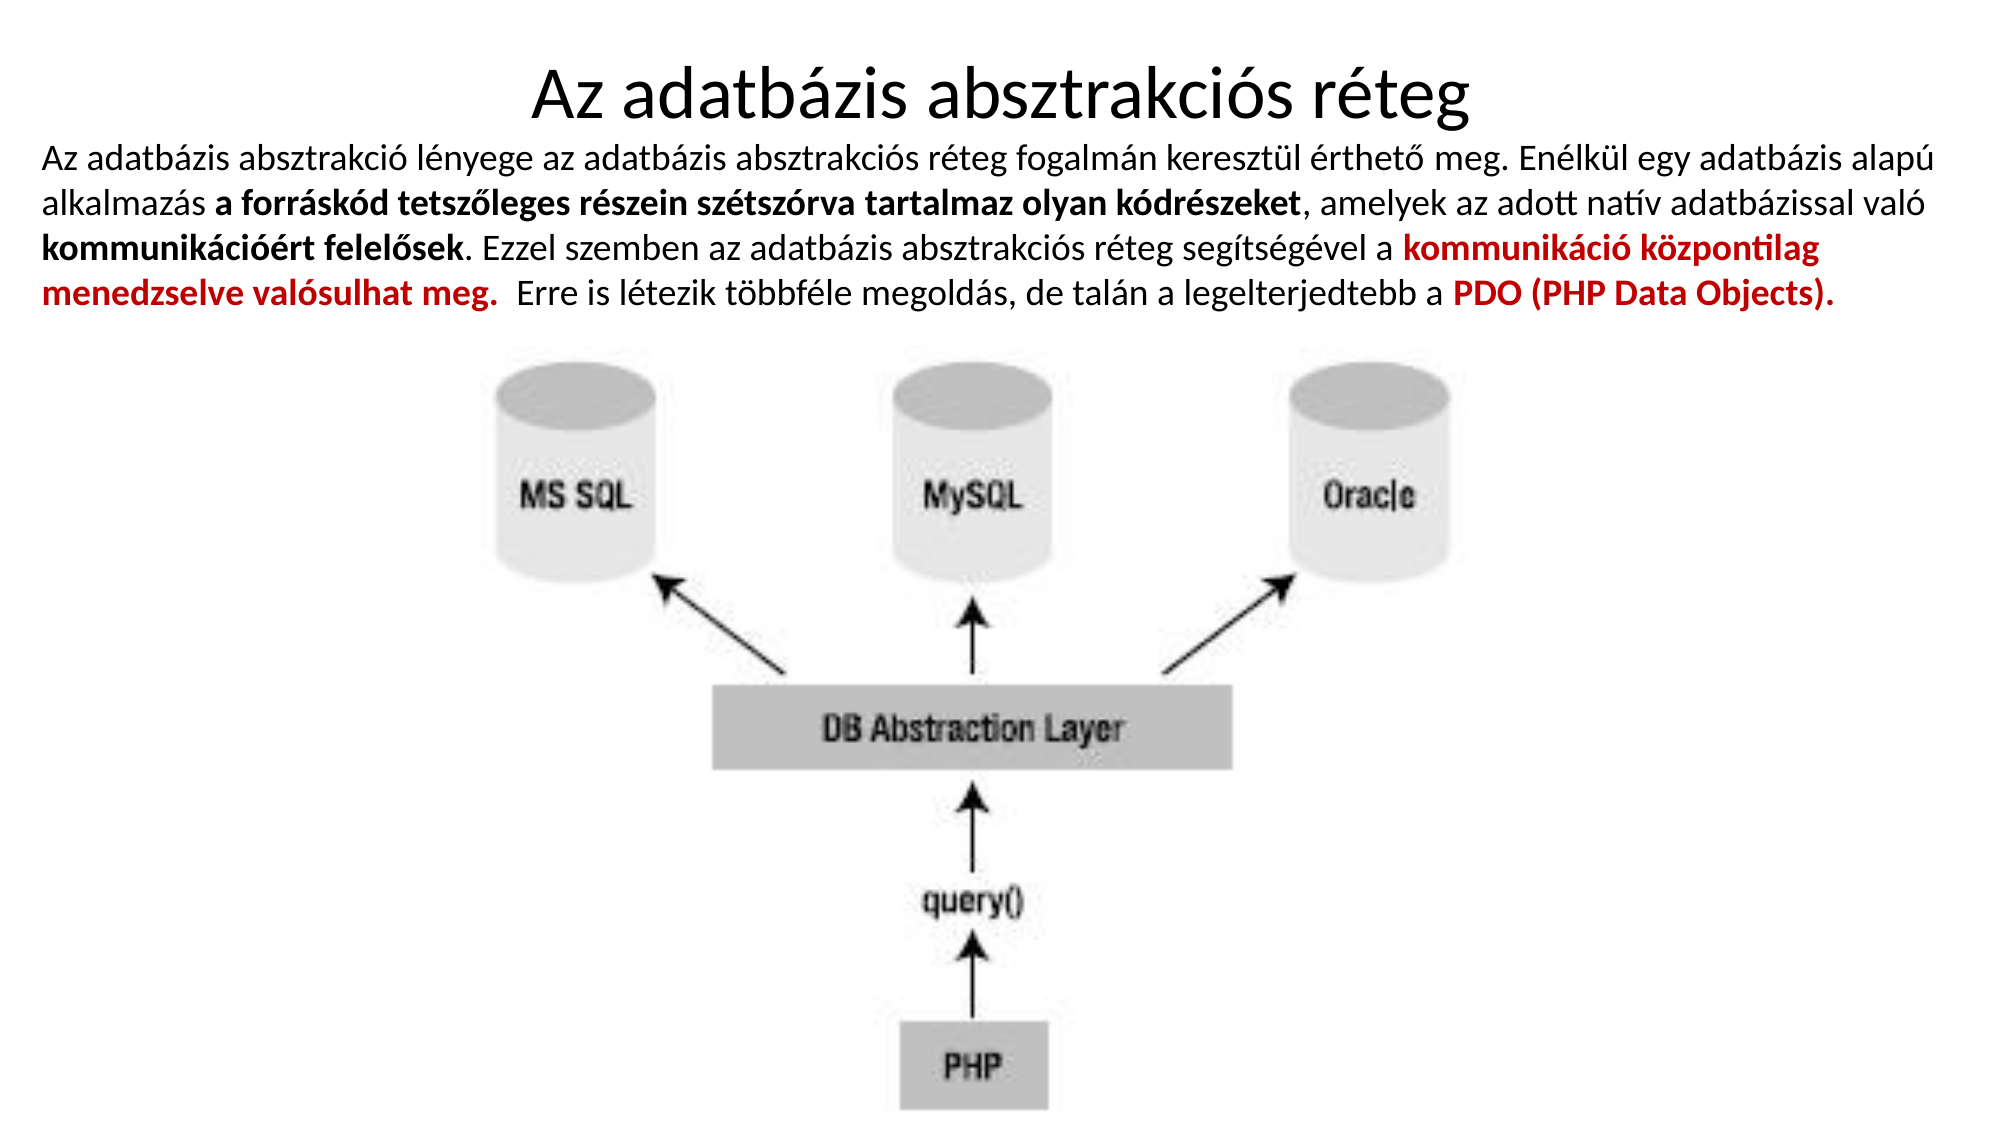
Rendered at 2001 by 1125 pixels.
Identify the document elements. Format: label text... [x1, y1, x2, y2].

picture [479, 346, 1467, 1125]
text_box Az adatbázis absztrakciós réteg Az adatbázis absztrakció lényege az adatbázis absztrakciós réteg fogalmán keresztül érthető meg. Enélkül egy adatbázis alapú alkalmazás a forráskód tetszőleges részein szétszórva tartalmaz olyan kódrészeket, amelyek az adott natív adatbázissal való kommunikációért felelősek. Ezzel szemben az adatbázis absztrakciós réteg segítségével a kommunikáció központilag menedzselve valósulhat meg. Erre is létezik többféle megoldás, de talán a legelterjedtebb a PDO (PHP Data Objects). [26, 35, 1977, 321]
